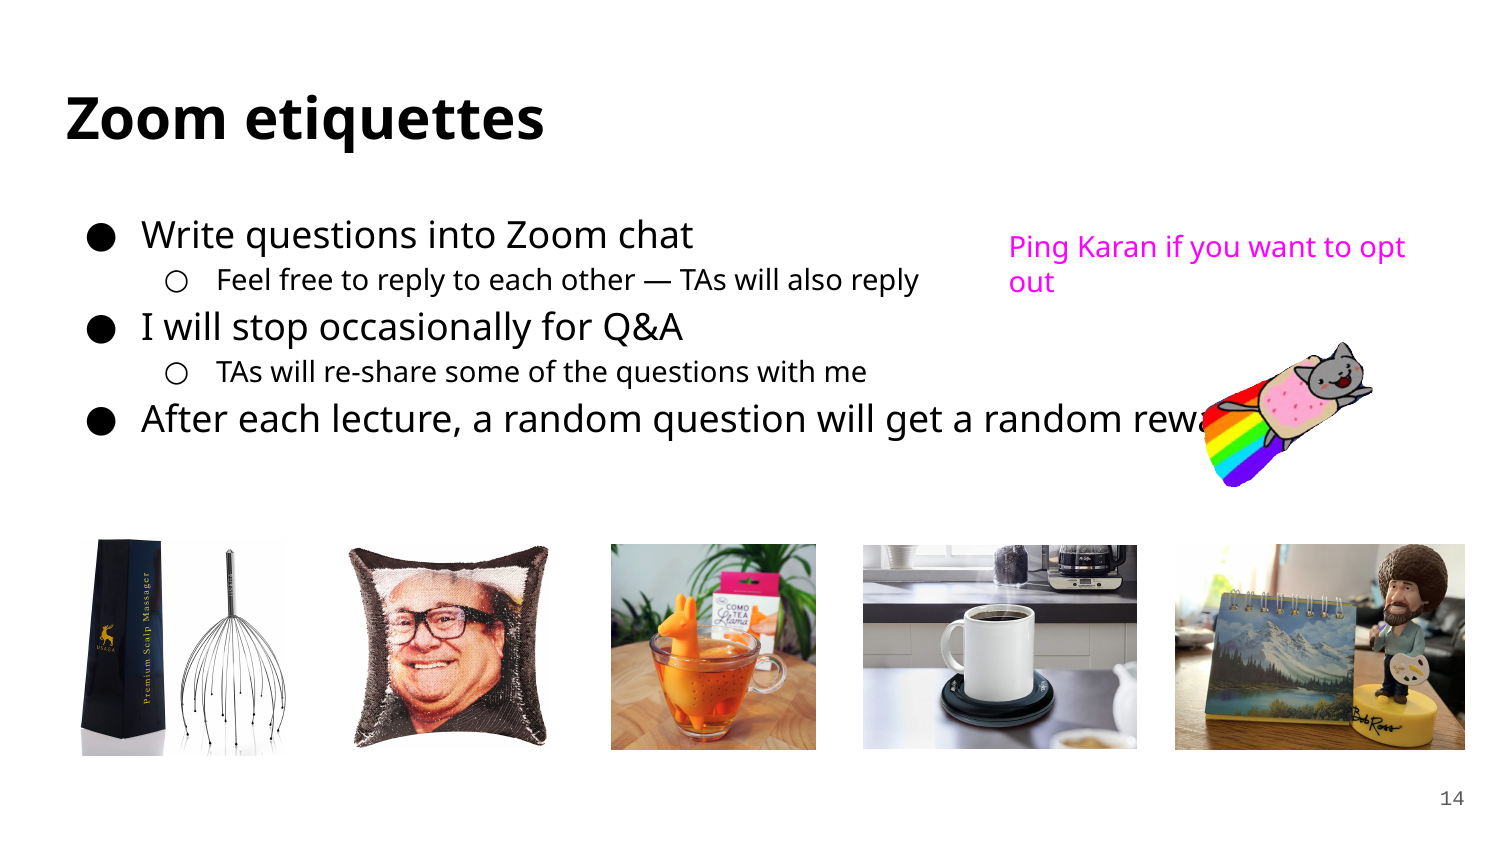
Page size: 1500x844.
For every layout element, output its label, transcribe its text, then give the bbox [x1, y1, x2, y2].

picture [348, 545, 549, 750]
list Write questions into Zoom chat Feel free to reply to each other — TAs will also reply I will stop occasionally for Q&A TAs will re-share some of the questions with me After each lecture, a random question will get a random reward [51, 189, 1449, 750]
title Zoom etiquettes [51, 66, 1449, 161]
picture [611, 544, 817, 750]
slide_number ‹#› [1389, 764, 1480, 830]
picture [80, 538, 286, 756]
text_box Ping Karan if you want to opt out [993, 212, 1440, 278]
picture [863, 545, 1137, 750]
picture [1185, 308, 1391, 514]
picture [1174, 544, 1465, 750]
